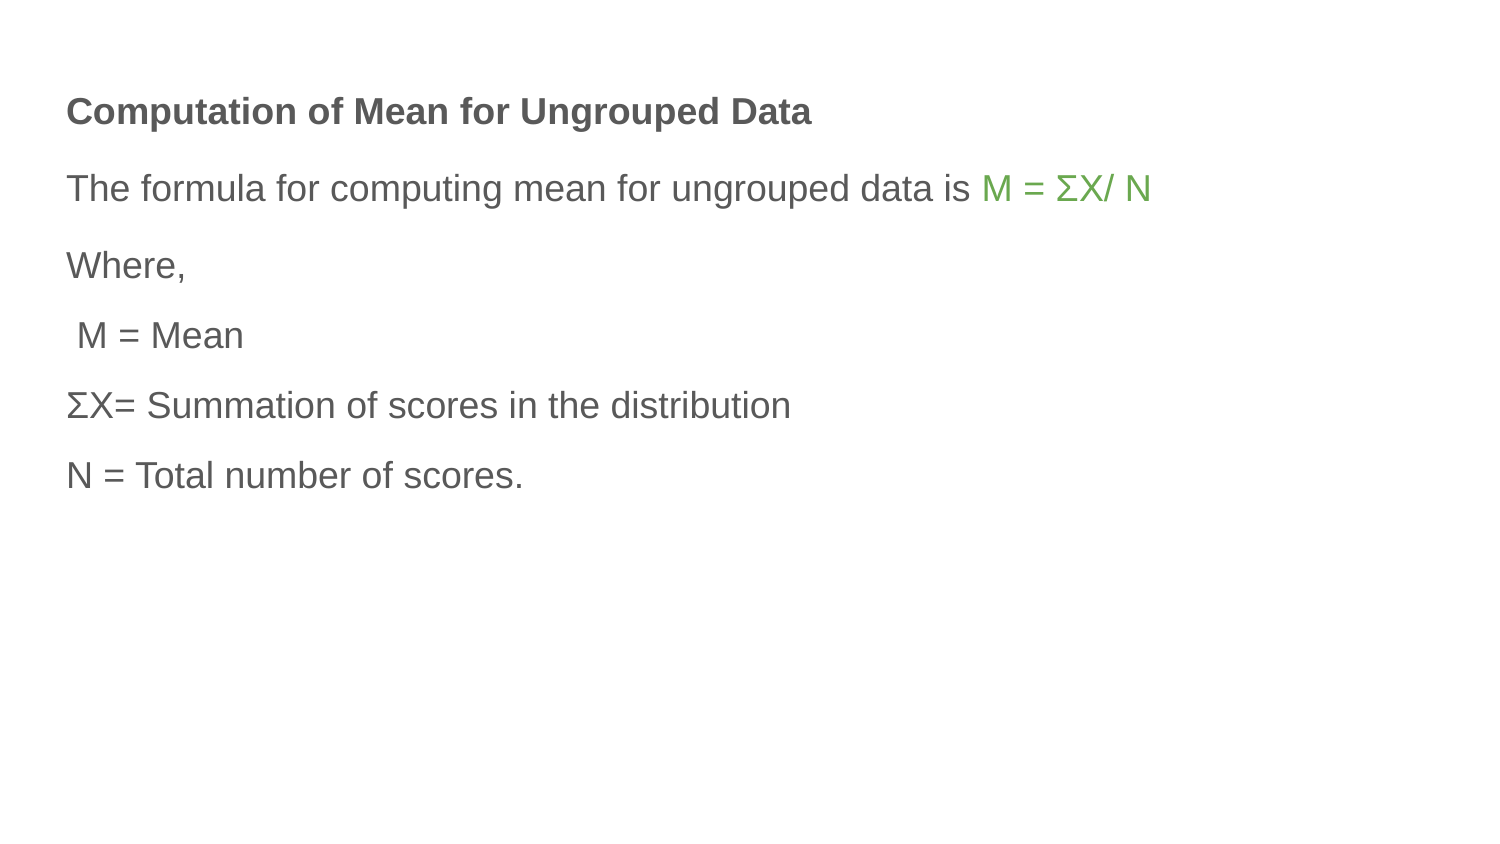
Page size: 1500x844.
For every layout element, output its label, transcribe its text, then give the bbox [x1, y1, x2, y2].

list Computation of Mean for Ungrouped Data The formula for computing mean for ungrouped data is M = ΣX/ N Where, M = Mean ΣX= Summation of scores in the distribution N = Total number of scores. [51, 65, 1449, 750]
